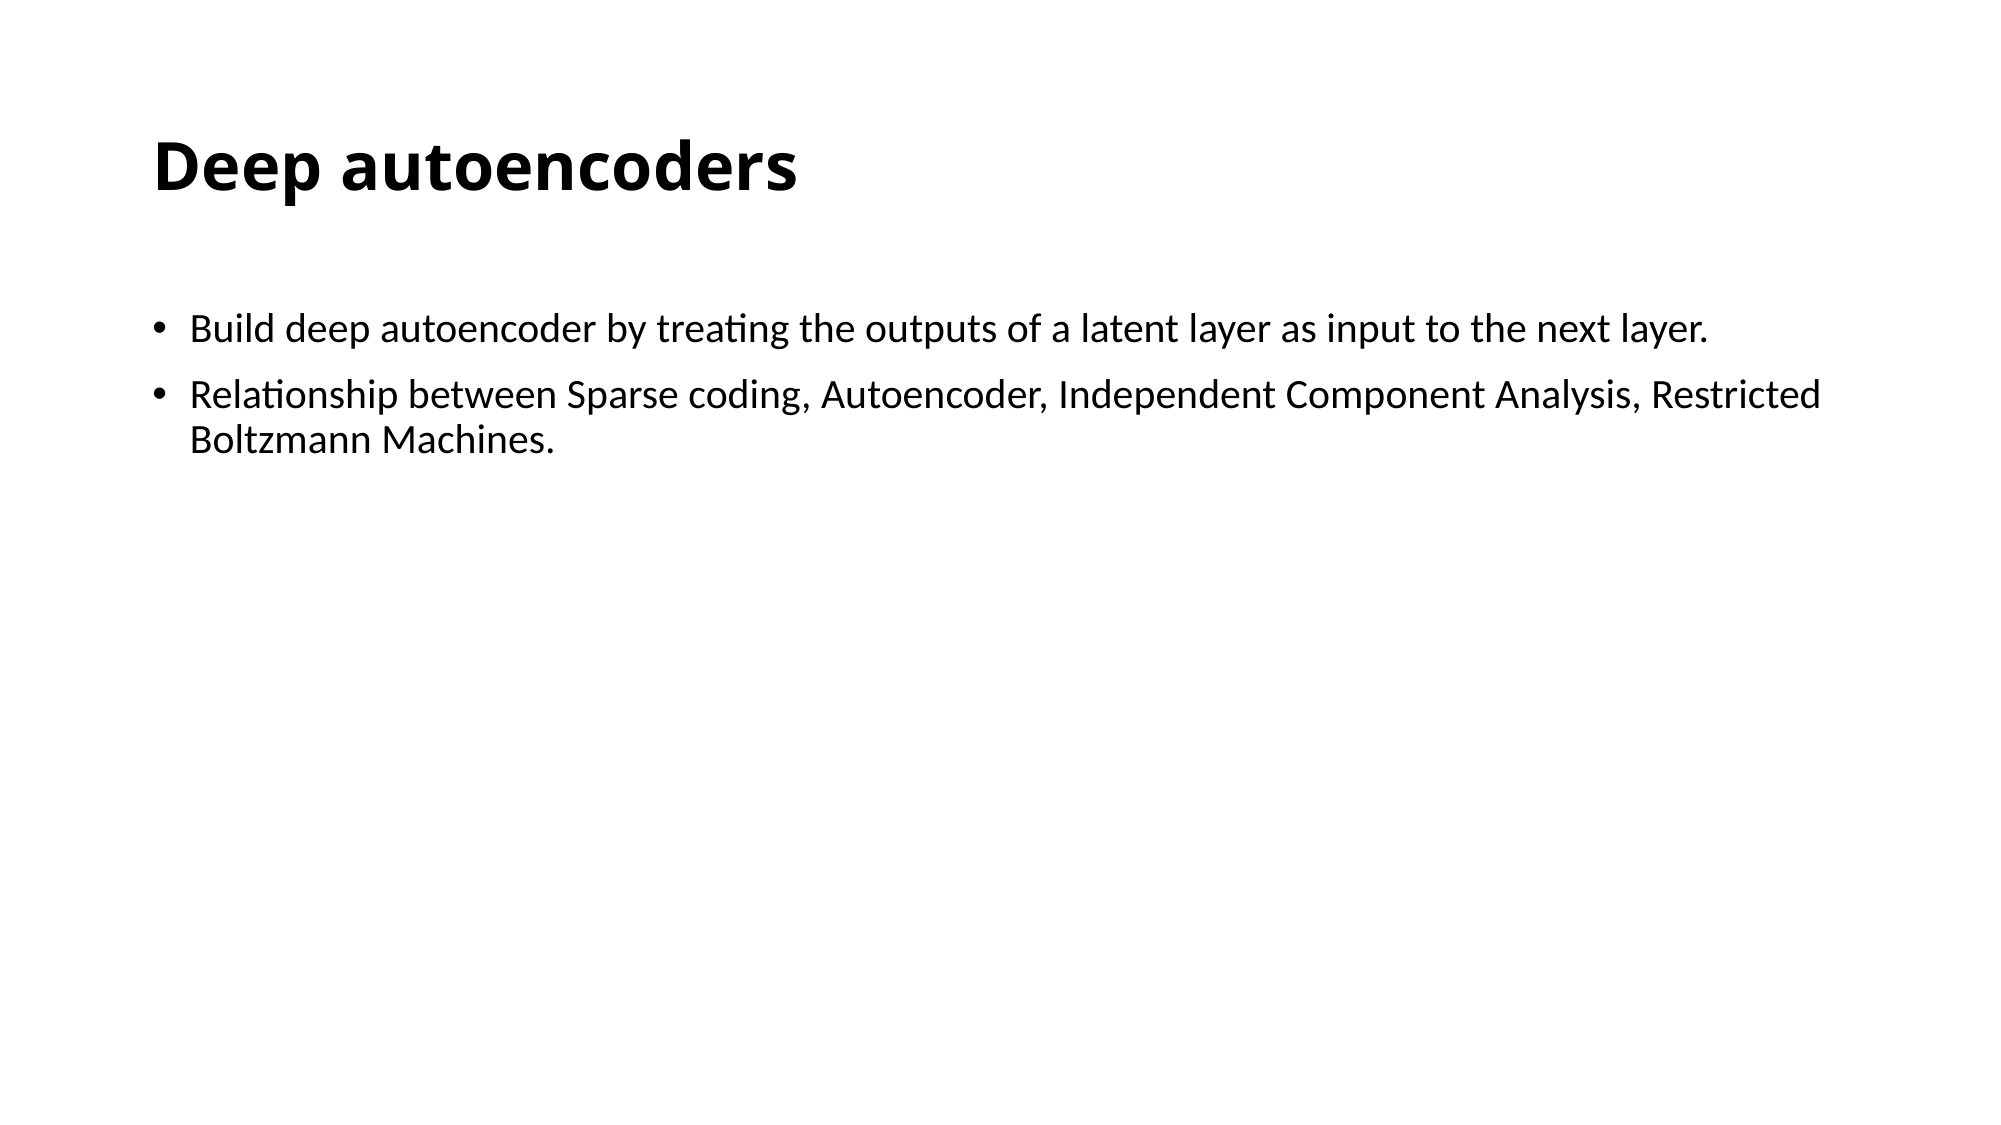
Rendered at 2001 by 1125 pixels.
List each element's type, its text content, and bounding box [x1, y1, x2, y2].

title Deep autoencoders [137, 59, 1863, 278]
list Build deep autoencoder by treating the outputs of a latent layer as input to the next layer. Relationship between Sparse coding, Autoencoder, Independent Component Analysis, Restricted Boltzmann Machines. [137, 299, 1863, 1014]
